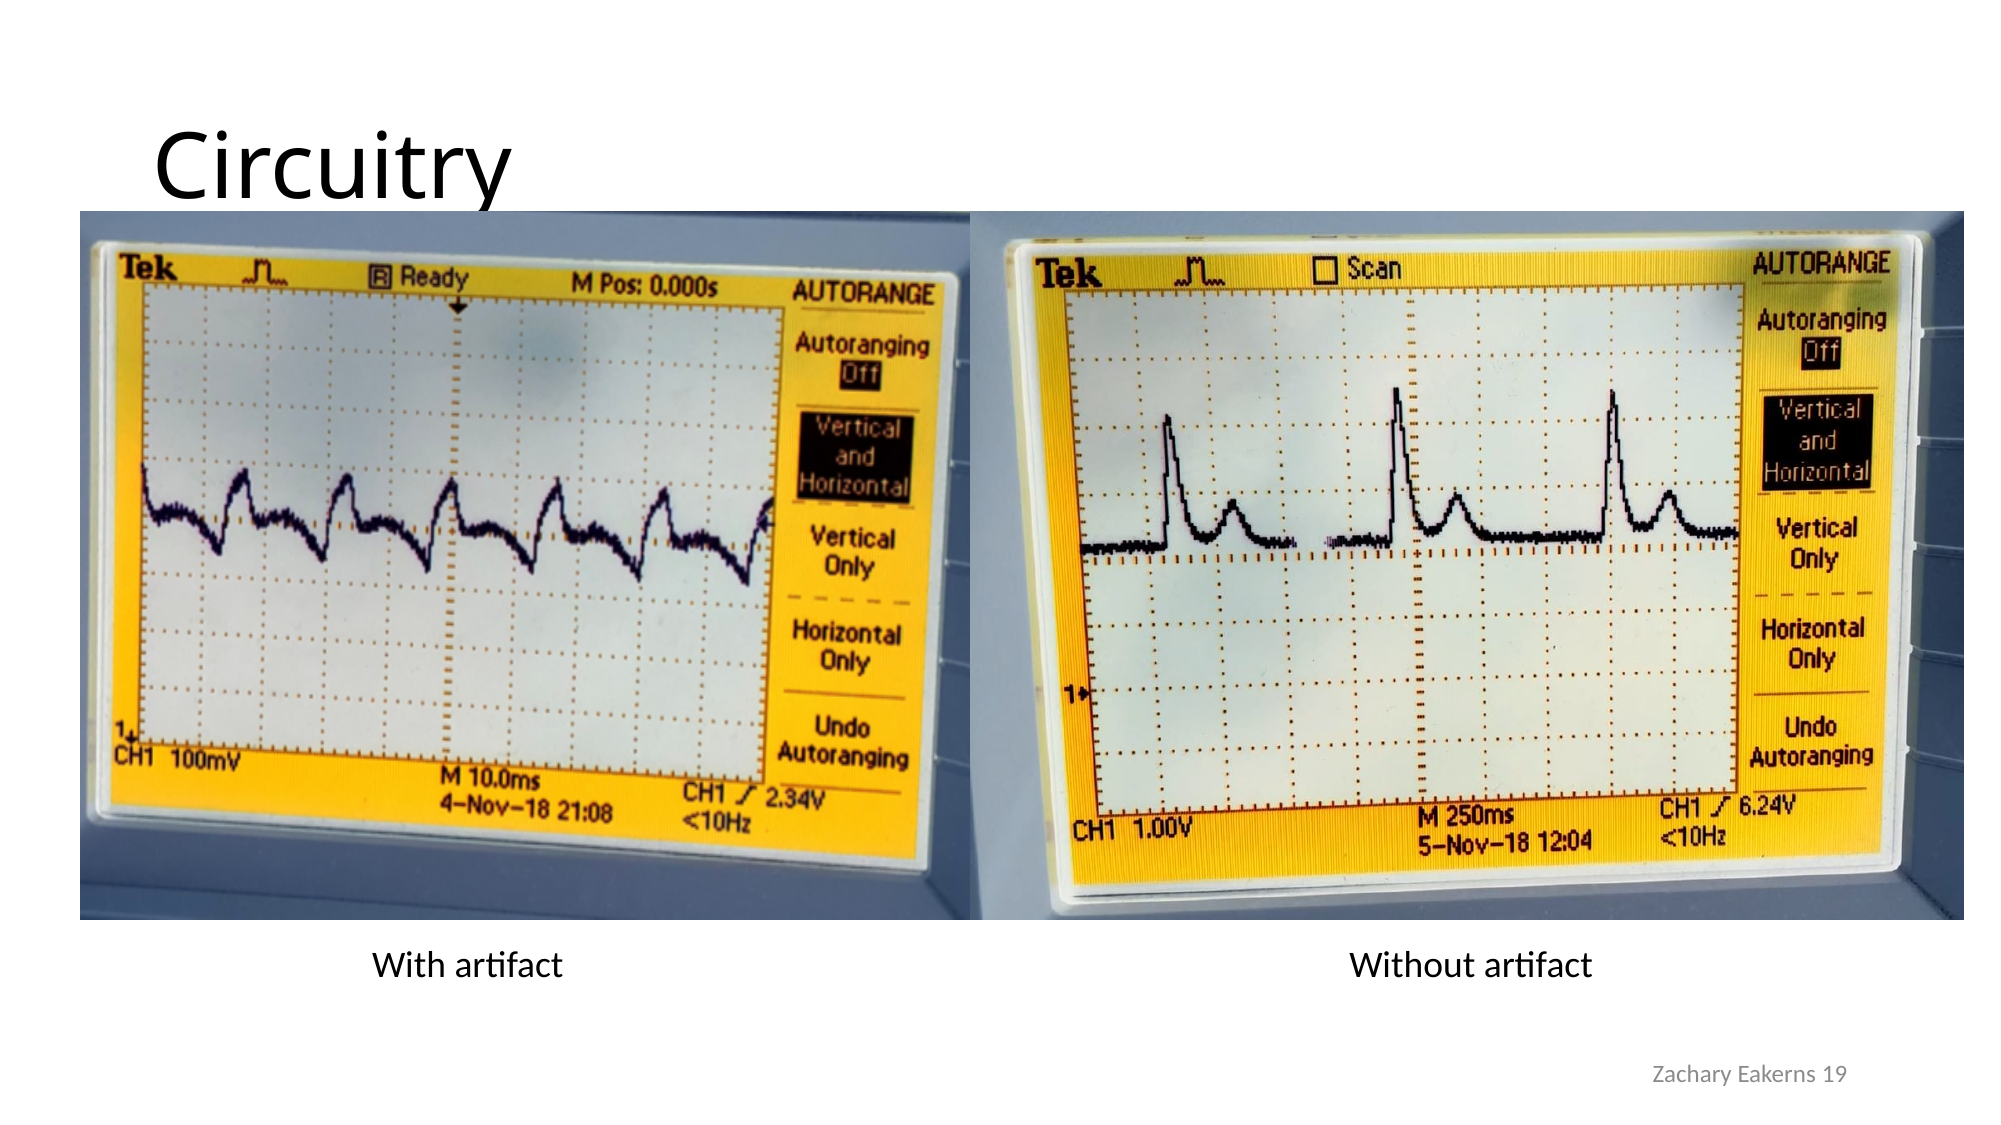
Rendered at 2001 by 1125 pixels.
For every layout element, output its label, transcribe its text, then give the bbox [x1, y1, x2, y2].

slide_number Zachary Eakerns 19 [1412, 1042, 1863, 1103]
title Circuitry [137, 59, 1863, 211]
picture [80, 211, 970, 920]
text_box Without artifact [1334, 932, 1785, 993]
text_box With artifact [356, 932, 807, 993]
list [970, 211, 1964, 920]
